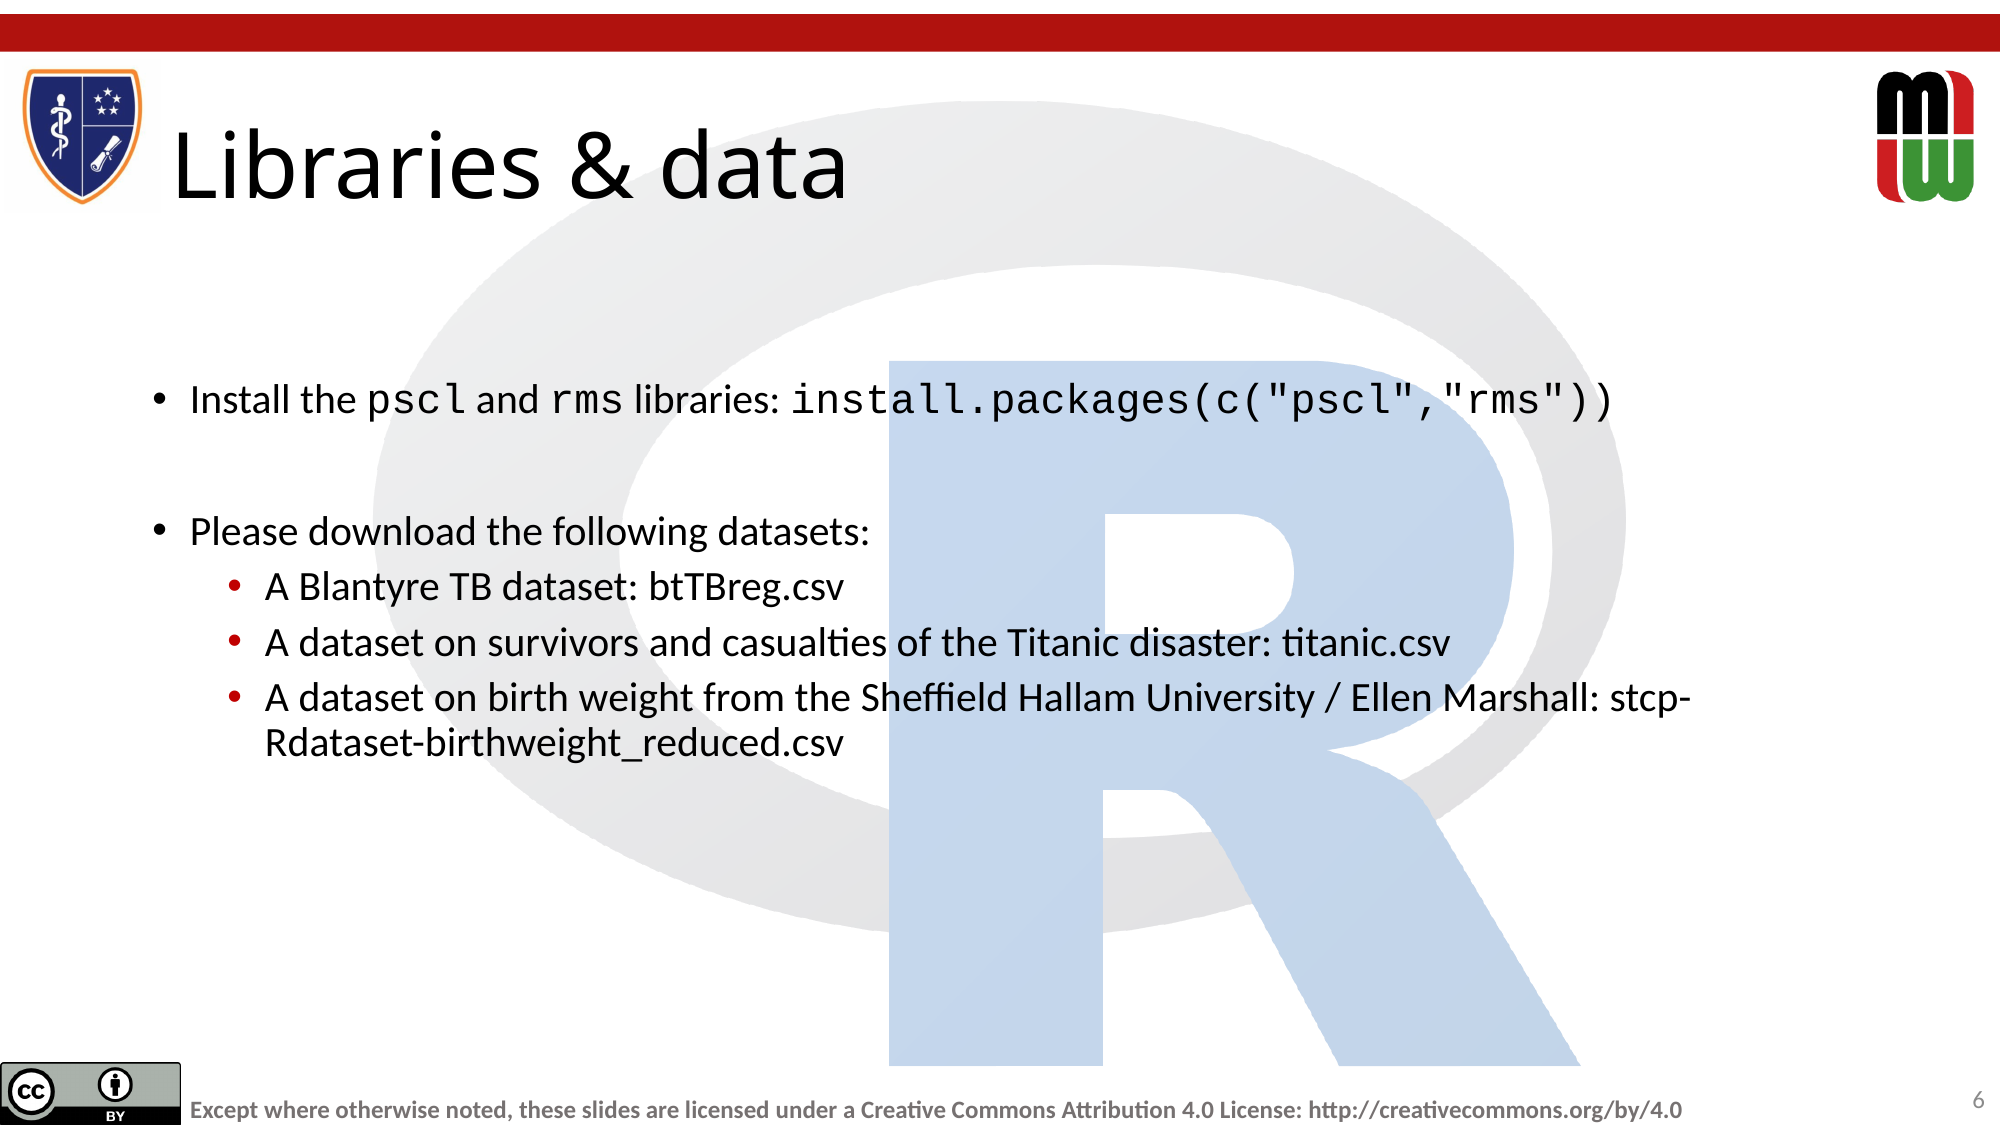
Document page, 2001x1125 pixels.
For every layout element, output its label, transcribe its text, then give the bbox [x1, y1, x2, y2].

picture [0, 1062, 181, 1125]
slide_number 6 [1550, 1073, 2000, 1125]
picture [4, 59, 155, 213]
title Libraries & data [155, 59, 1851, 278]
